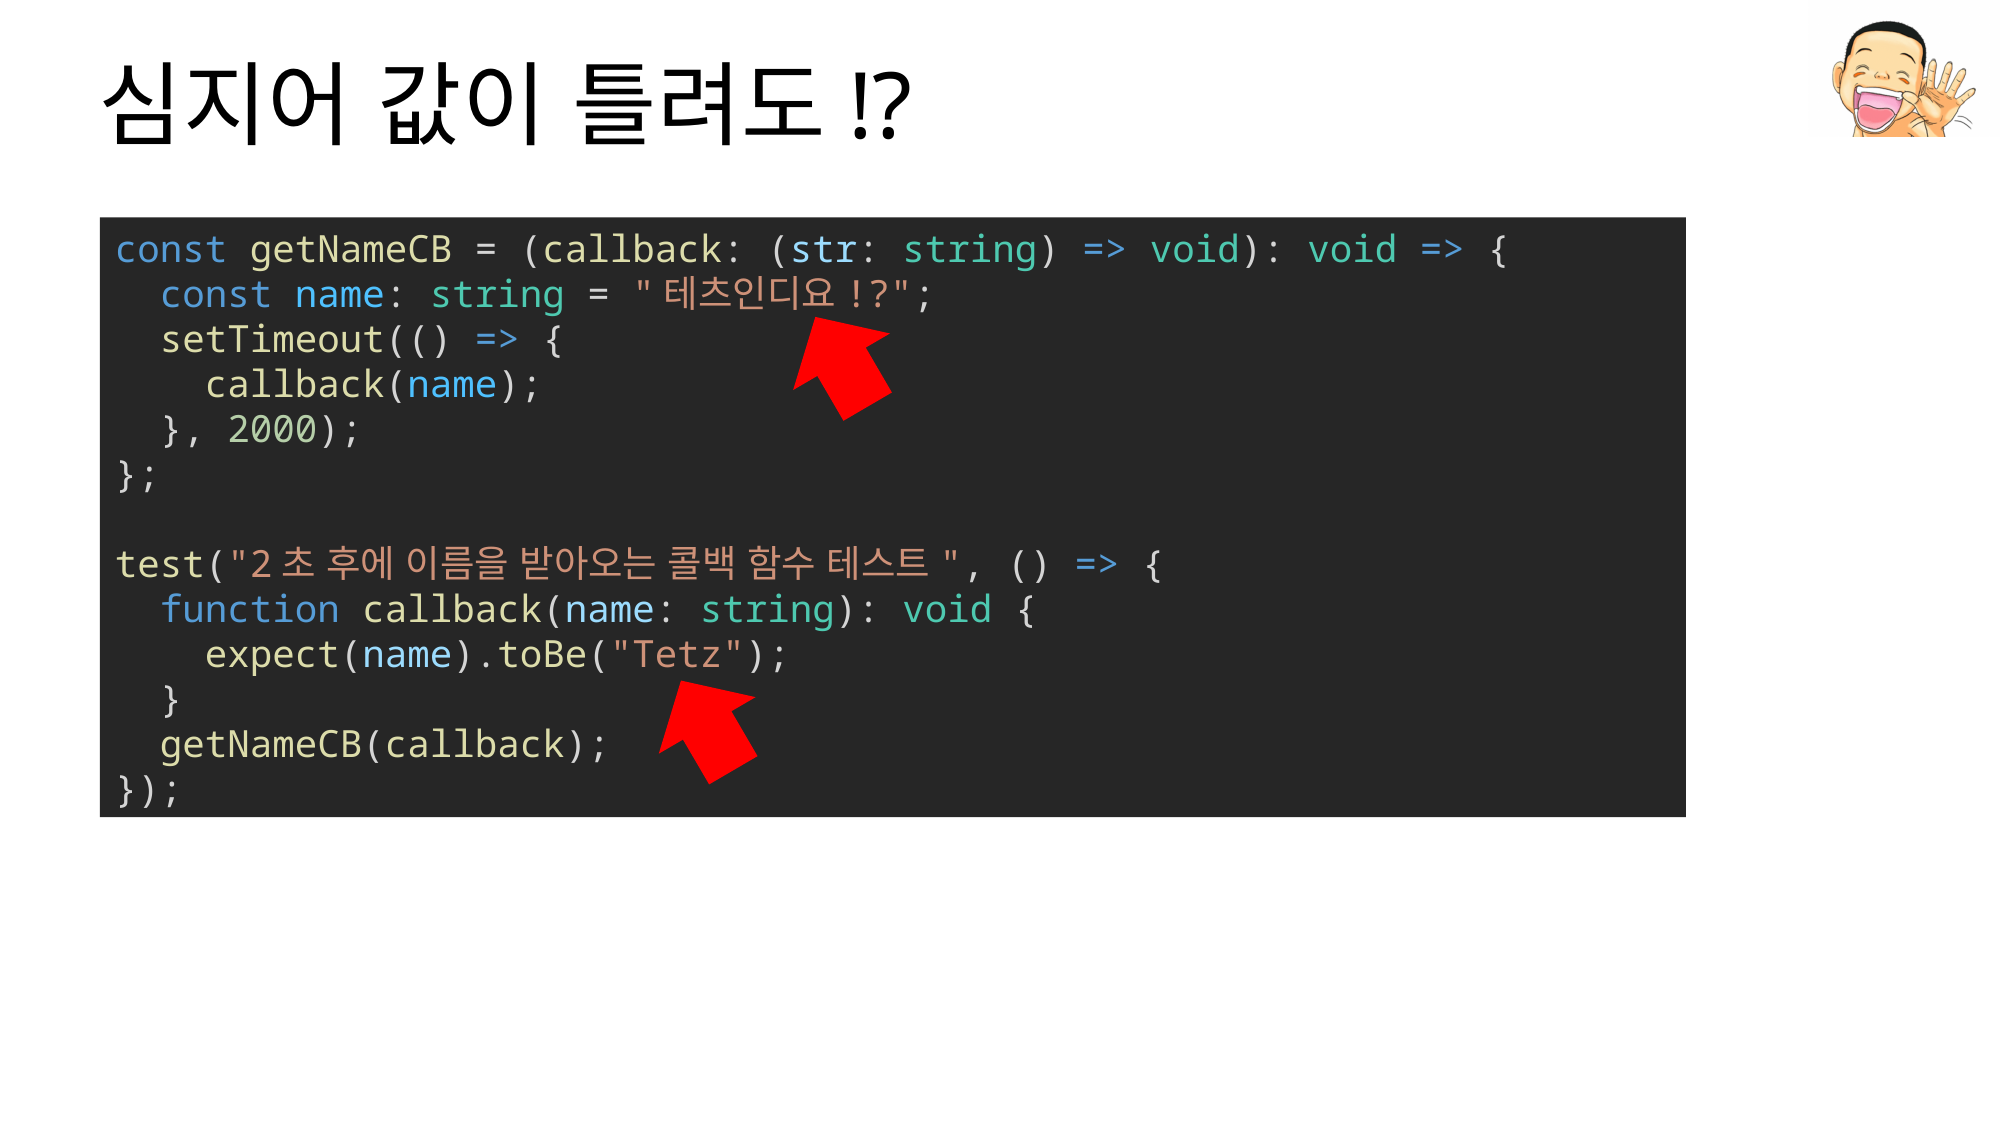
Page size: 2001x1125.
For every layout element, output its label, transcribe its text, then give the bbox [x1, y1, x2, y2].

text_box const getNameCB = (callback: (str: string) => void): void => { const name: string = "테츠인디요!?"; setTimeout(() => { callback(name); }, 2000); }; test("2초 후에 이름을 받아오는 콜백 함수 테스트", () => { function callback(name: string): void { expect(name).toBe("Tetz"); } getNameCB(callback); }); [99, 217, 1686, 818]
picture [1931, 0, 2000, 137]
text_box [791, 315, 894, 423]
title 심지어 값이 틀려도!? [83, 0, 1931, 218]
text_box [657, 679, 759, 786]
